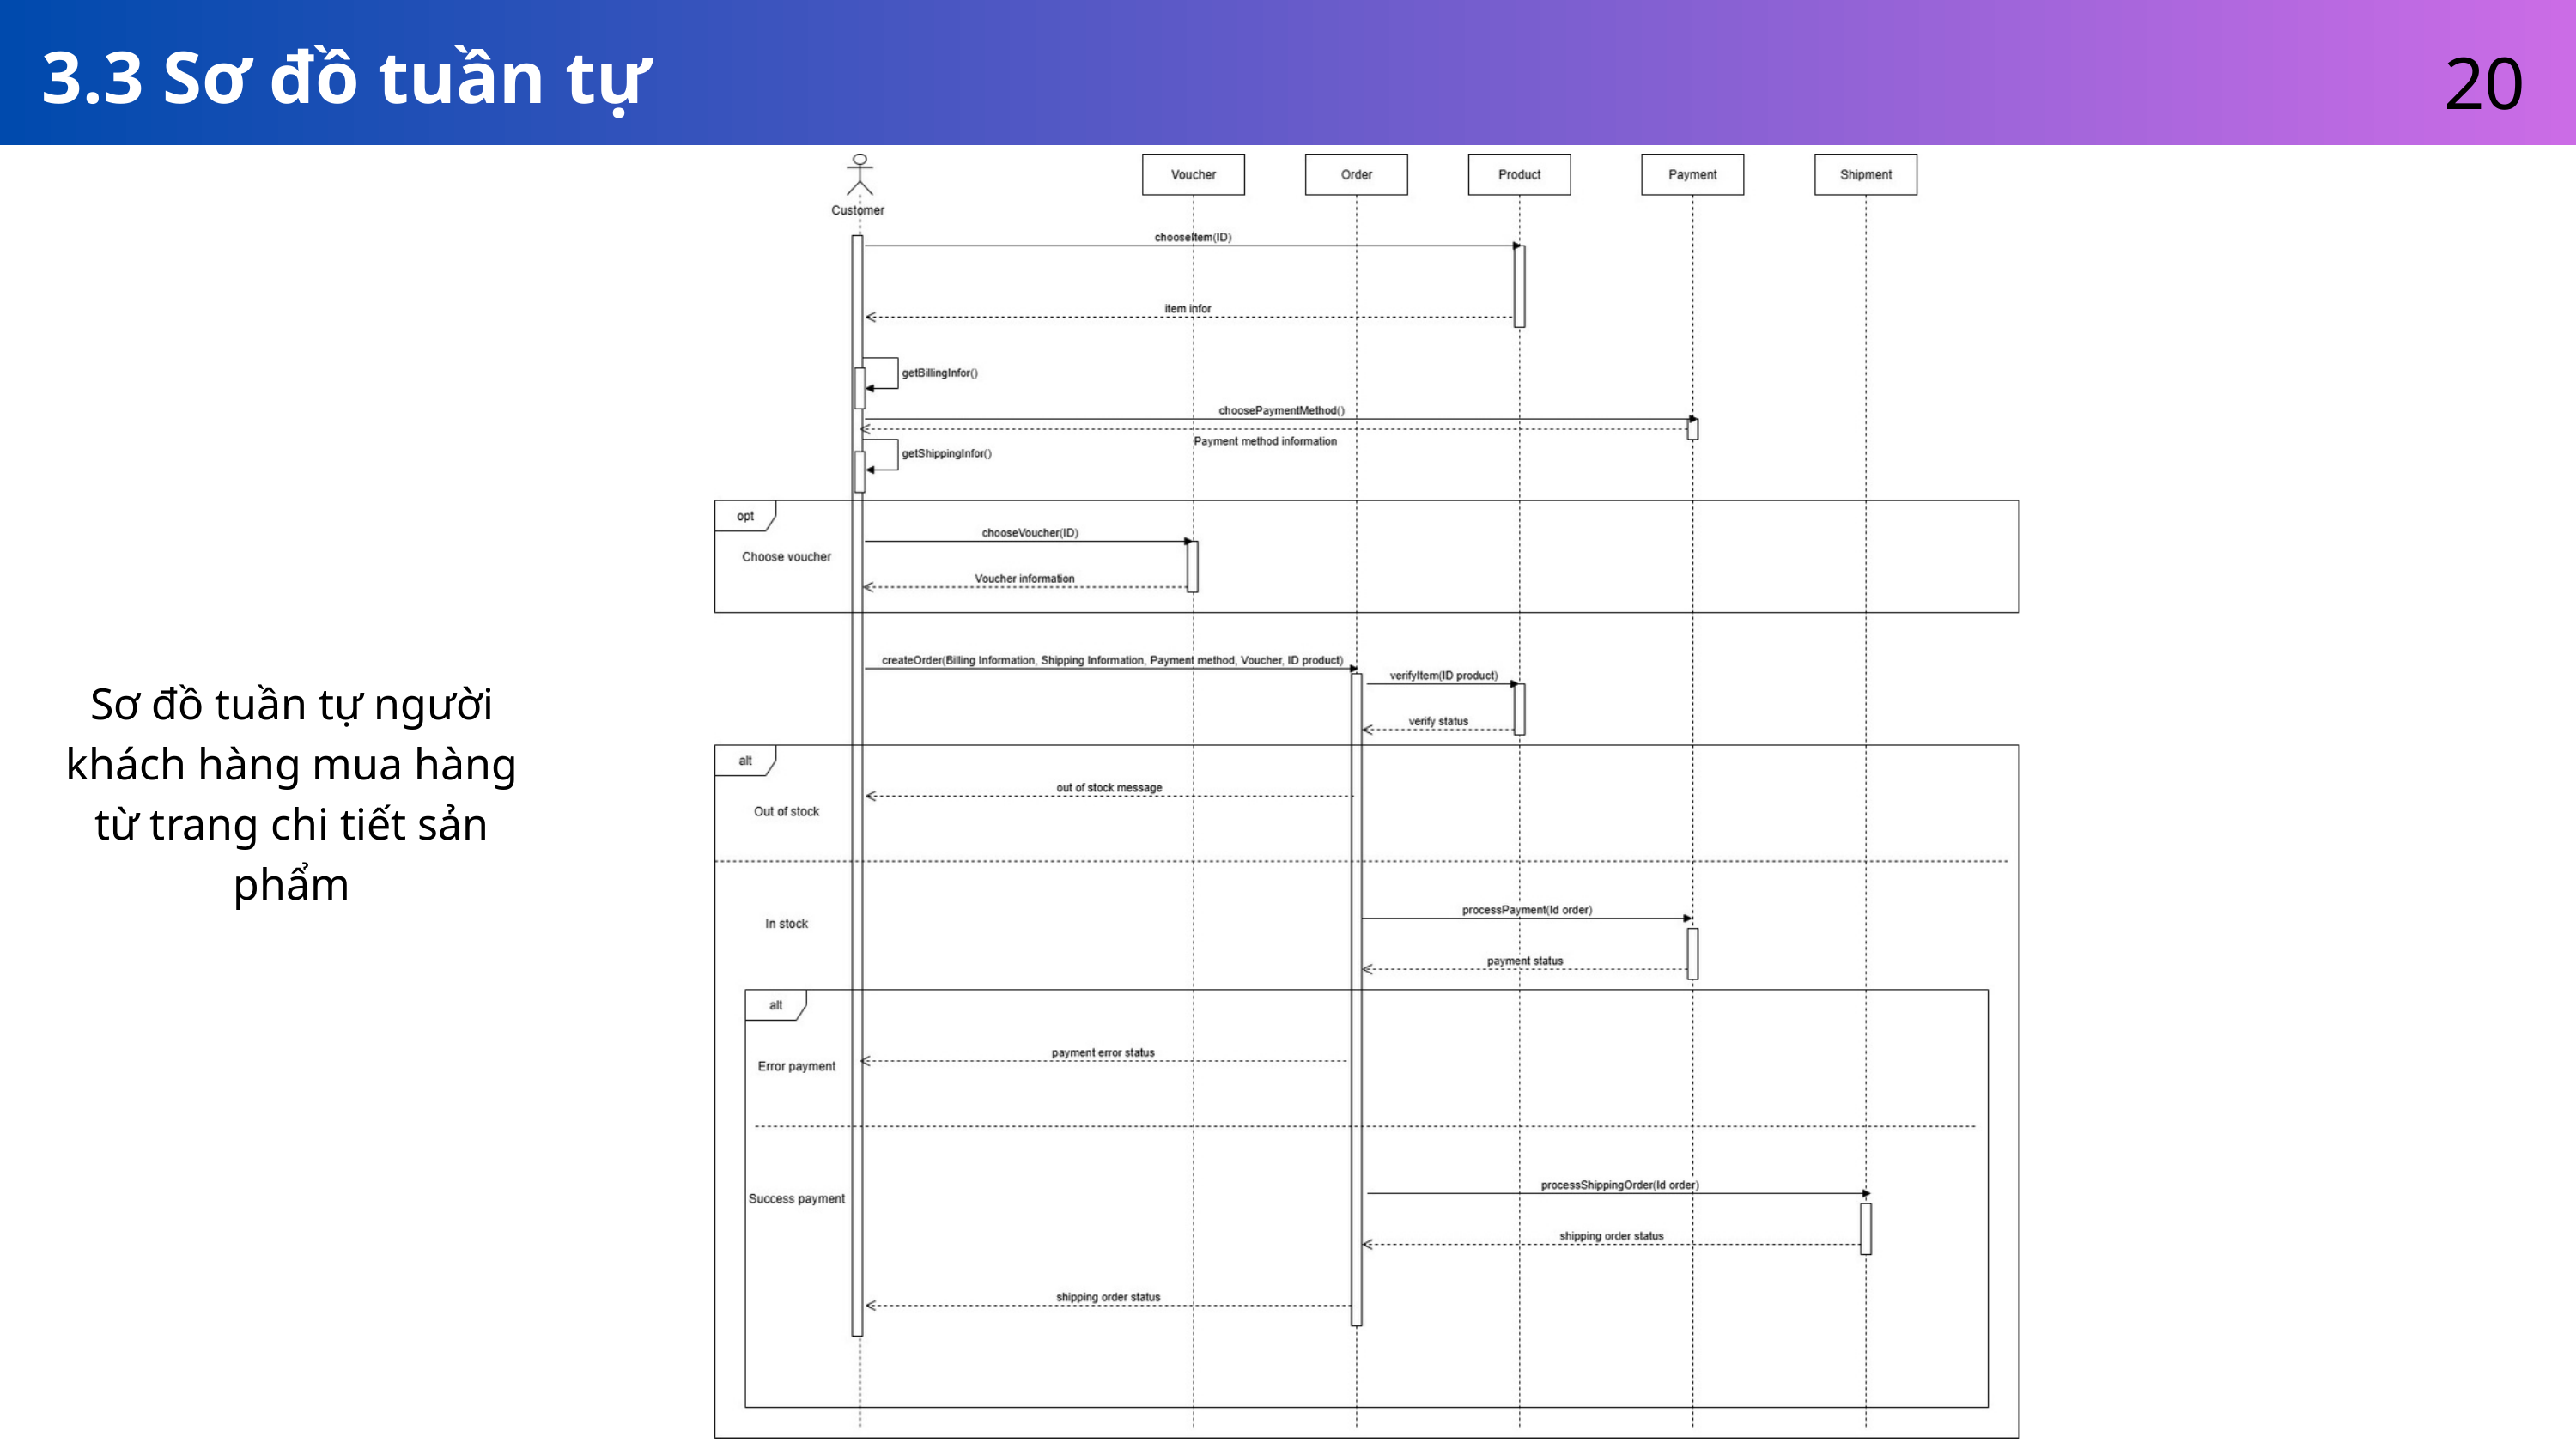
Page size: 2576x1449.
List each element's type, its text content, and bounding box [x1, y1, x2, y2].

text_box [0, 0, 2576, 145]
text_box [714, 155, 2020, 1439]
text_box Sơ đồ tuần tự người khách hàng mua hàng từ trang chi tiết sản phẩm [41, 668, 543, 909]
